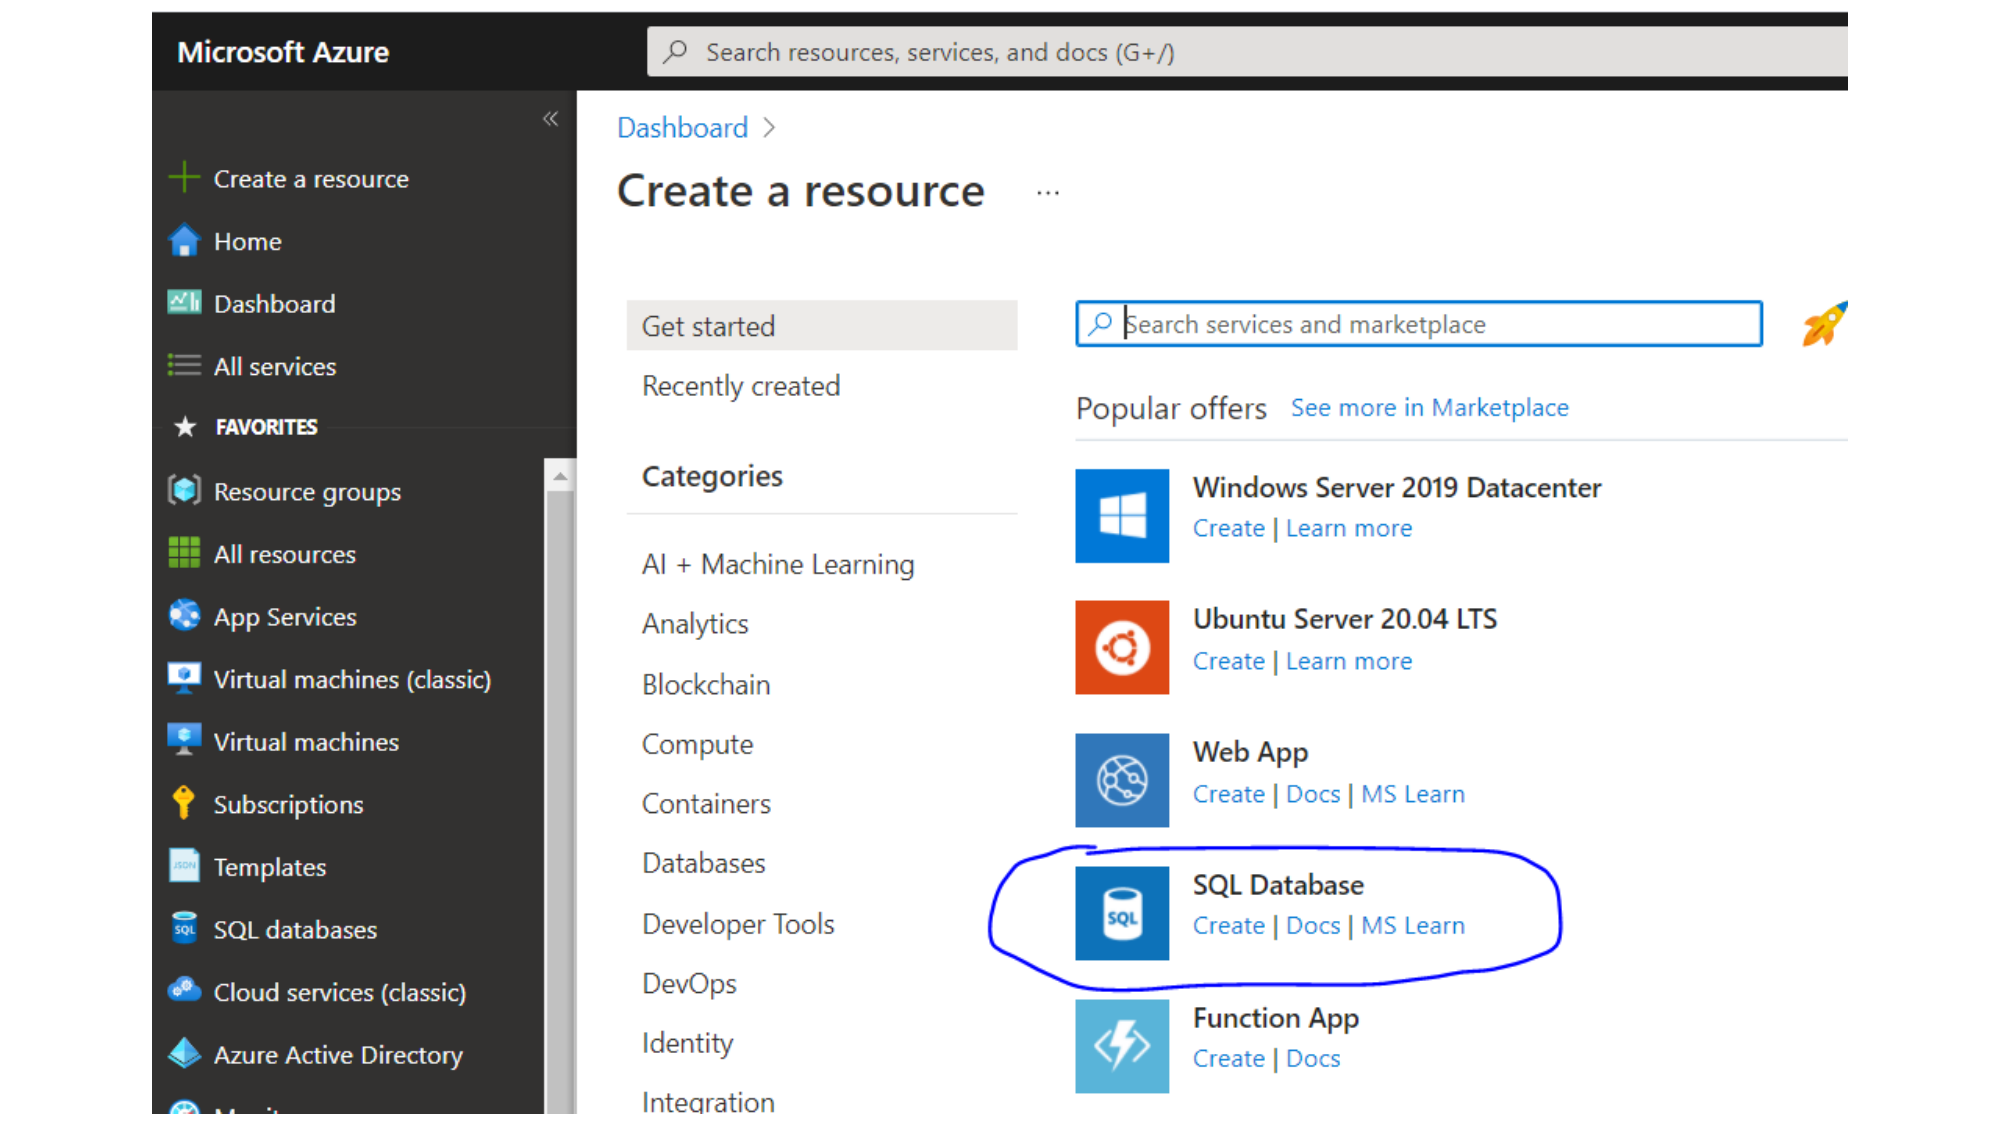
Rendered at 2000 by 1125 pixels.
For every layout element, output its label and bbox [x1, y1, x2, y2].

picture [151, 11, 1848, 1114]
